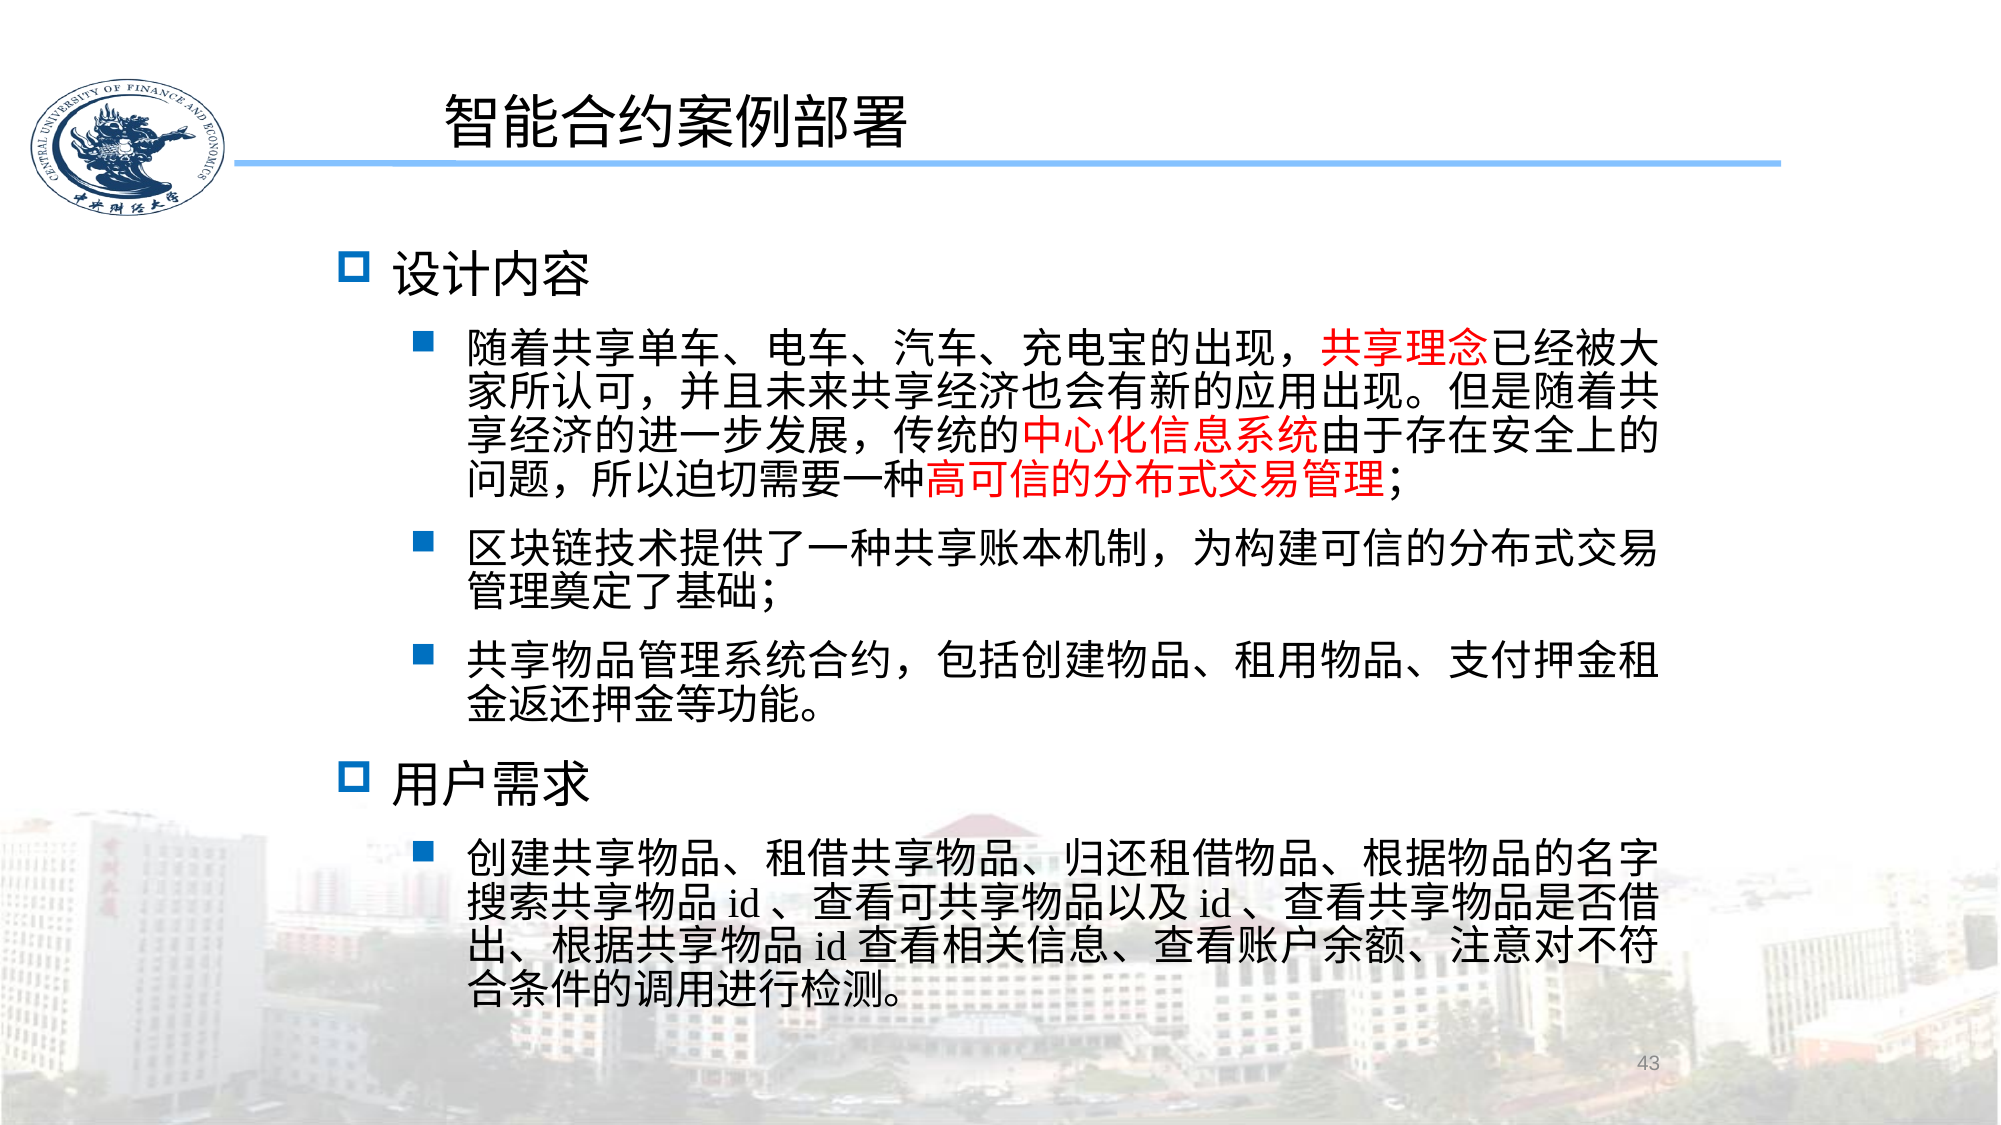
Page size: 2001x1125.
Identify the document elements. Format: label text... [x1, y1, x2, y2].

text_box 设计内容 随着共享单车、电车、汽车、充电宝的出现，共享理念已经被大家所认可，并且未来共享经济也会有新的应用出现。但是随着共享经济的进一步发展，传统的中心化信息系统由于存在安全上的问题，所以迫切需要一种高可信的分布式交易管理； 区块链技术提供了一种共享账本机制，为构建可信的分布式交易管理奠定了基础； 共享物品管理系统合约，包括创建物品、租用物品、支付押金租金返还押金等功能。 用户需求 创建共享物品、租借共享物品、归还租借物品、根据物品的名字搜索共享物品id、查看可共享物品以及id、查看共享物品是否借出、根据共享物品id查看相关信息、查看账户余额、注意对不符合条件的调用进行检测。 [319, 234, 1676, 1021]
text_box 智能合约案例部署 [428, 78, 925, 163]
slide_number 43 [1325, 1024, 1675, 1100]
picture [0, 785, 2000, 1125]
picture [0, 46, 266, 246]
